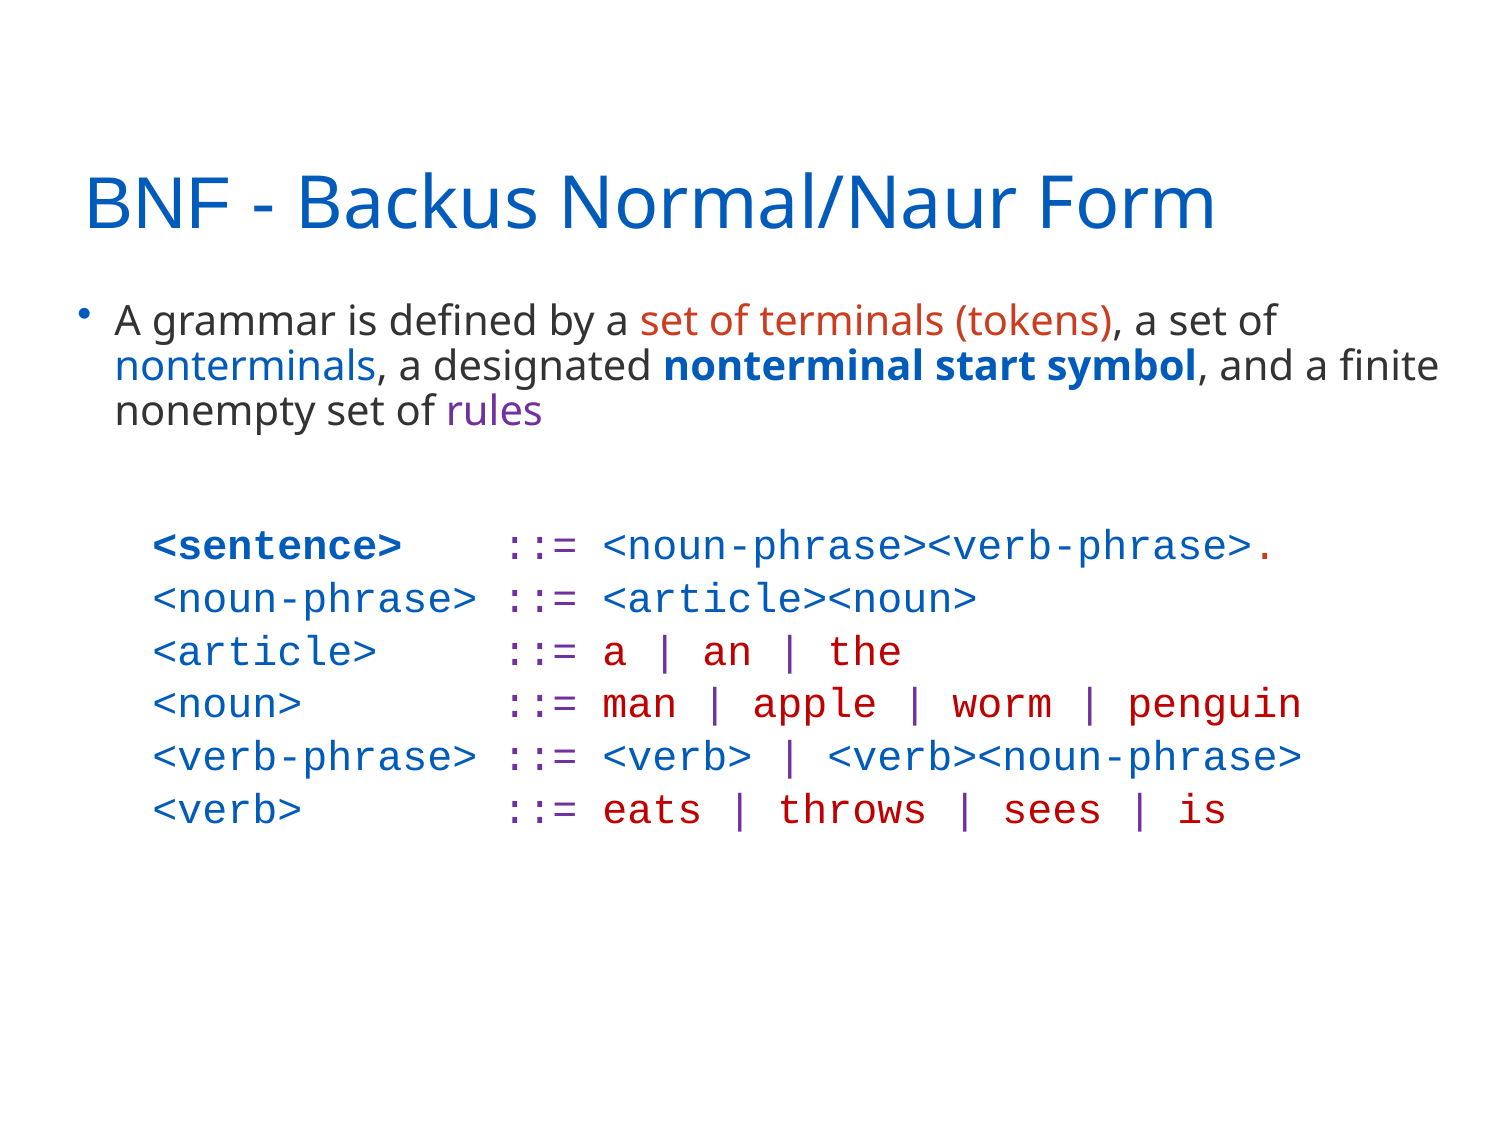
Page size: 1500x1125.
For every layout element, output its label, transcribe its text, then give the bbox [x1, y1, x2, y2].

title BNF - Backus Normal/Naur Form [69, 157, 1364, 301]
list A grammar is defined by a set of terminals (tokens), a set of nonterminals, a designated nonterminal start symbol, and a finite nonempty set of rules [62, 291, 1475, 1086]
text_box <sentence> ::= <noun-phrase><verb-phrase>. <noun-phrase> ::= <article><noun> <article> ::= a | an | the <noun> ::= man | apple | worm | penguin <verb-phrase> ::= <verb> | <verb><noun-phrase> <verb> ::= eats | throws | sees | is [81, 516, 1375, 1125]
